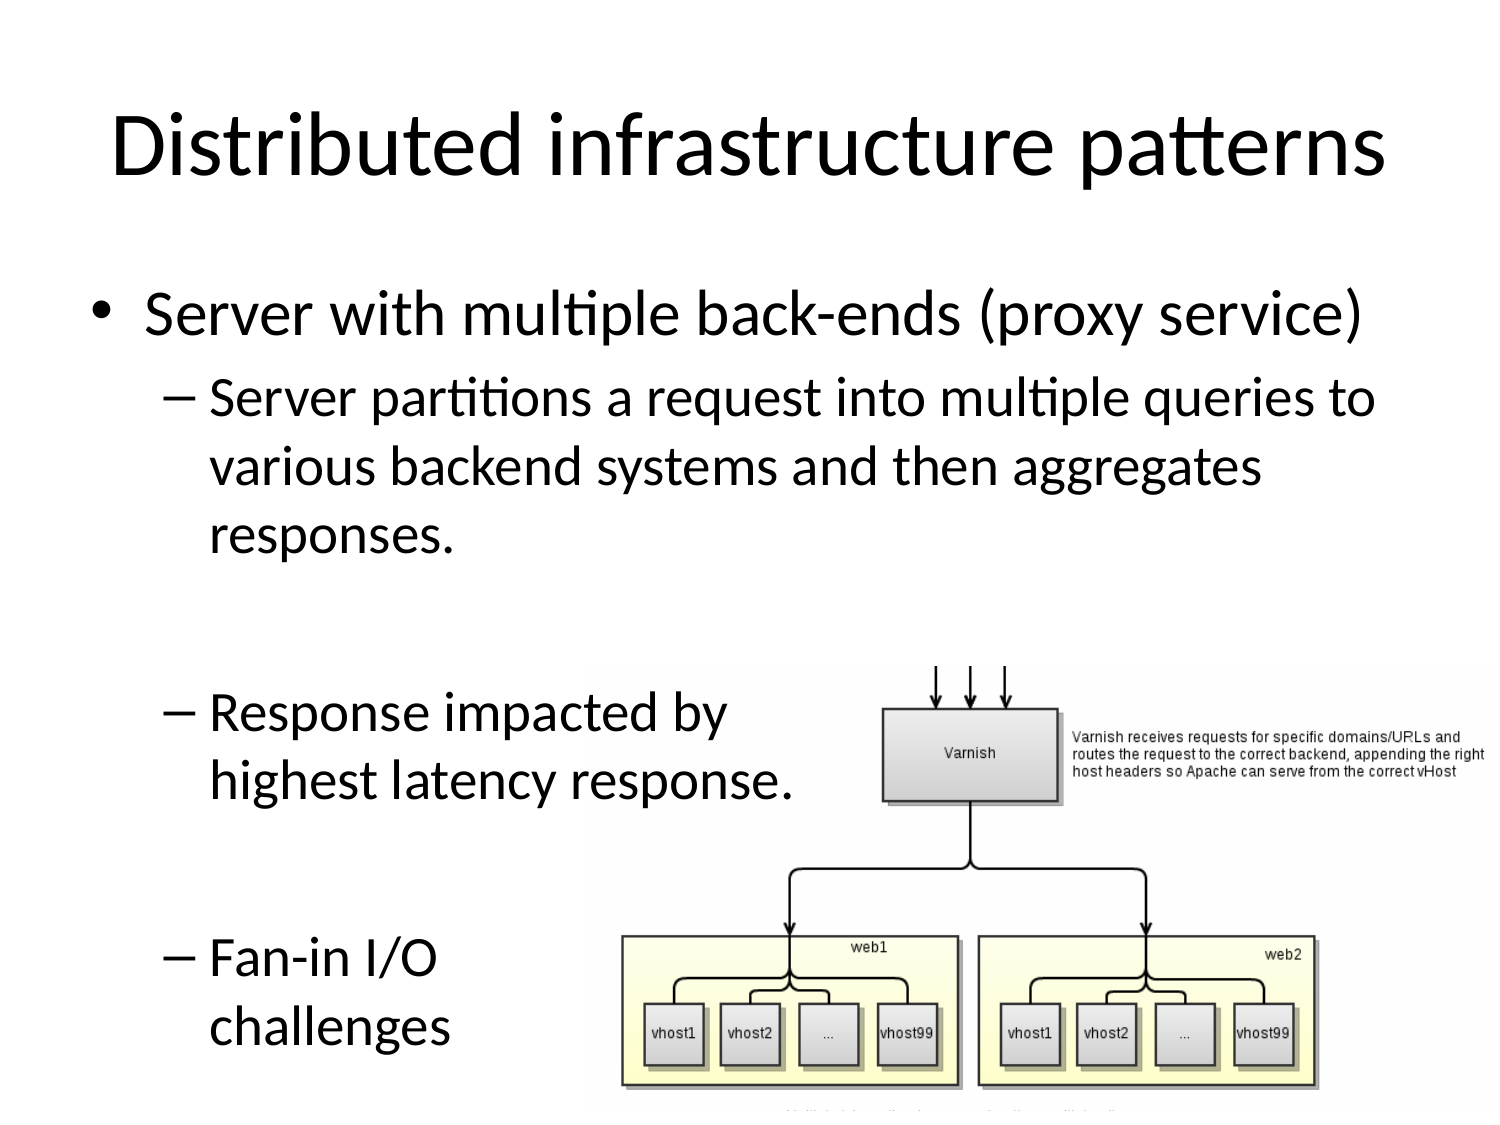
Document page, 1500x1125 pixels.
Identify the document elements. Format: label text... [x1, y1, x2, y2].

list Server with multiple back-ends (proxy service) Server partitions a request into multiple queries to various backend systems and then aggregates responses. Response impacted by highest latency response. Fan-in I/O challenges [75, 262, 1425, 1070]
title Distributed infrastructure patterns [75, 45, 1425, 233]
picture [571, 665, 1500, 1111]
